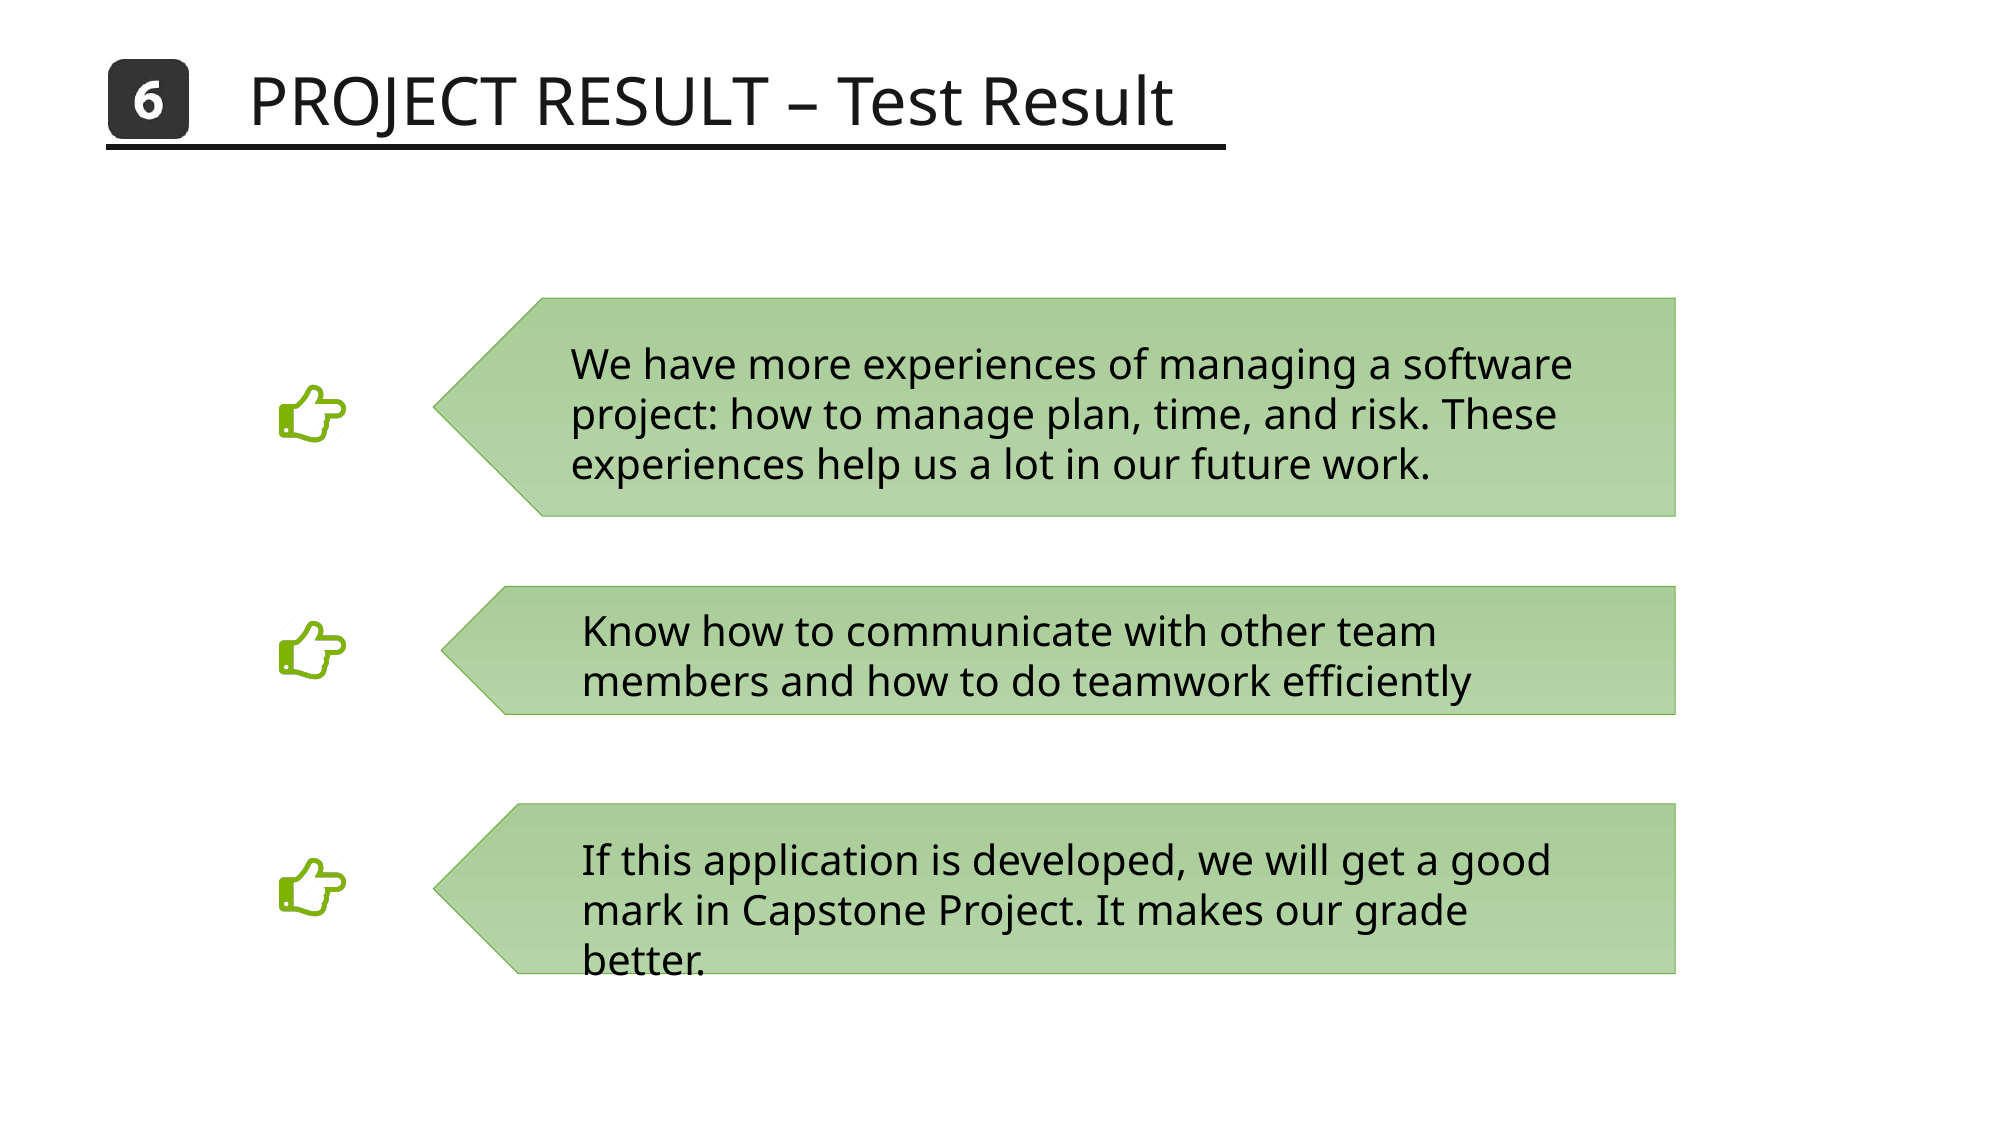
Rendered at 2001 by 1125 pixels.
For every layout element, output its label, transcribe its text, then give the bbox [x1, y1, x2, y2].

text_box Know how to communicate with other team members and how to do teamwork efficiently [566, 597, 1594, 713]
picture [108, 59, 189, 139]
text_box We have more experiences of managing a software project: how to manage plan, time, and risk. These experiences help us a lot in our future work. [555, 330, 1676, 496]
picture [279, 380, 346, 448]
text_box [432, 297, 1676, 517]
text_box If this application is developed, we will get a good mark in Capstone Project. It makes our grade better. [566, 826, 1617, 992]
text_box [432, 803, 1676, 975]
text_box PROJECT RESULT – Test Result [234, 51, 1190, 144]
text_box [440, 585, 1676, 715]
picture [279, 853, 346, 921]
picture [279, 616, 346, 684]
